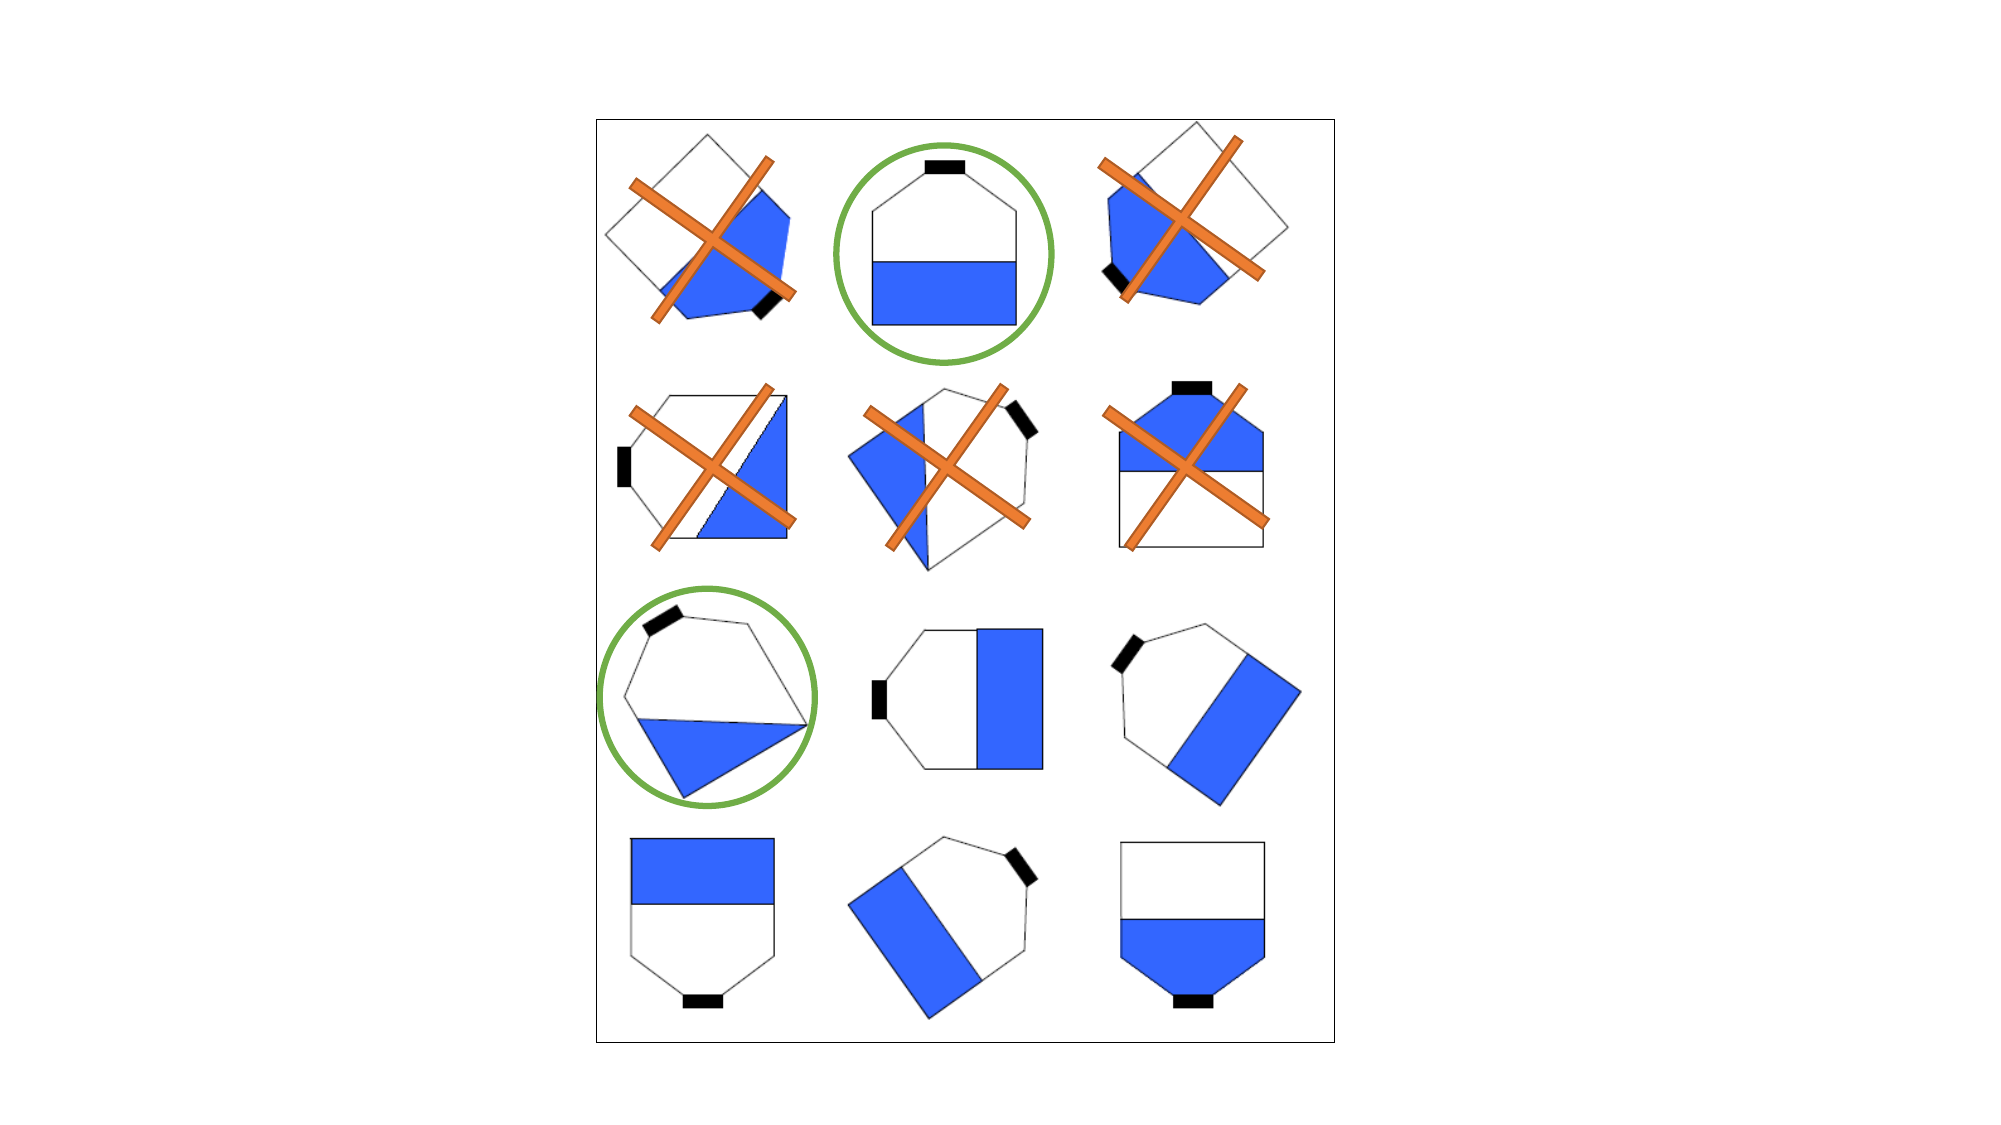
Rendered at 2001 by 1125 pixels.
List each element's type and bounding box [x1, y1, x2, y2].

picture [596, 119, 1335, 1043]
